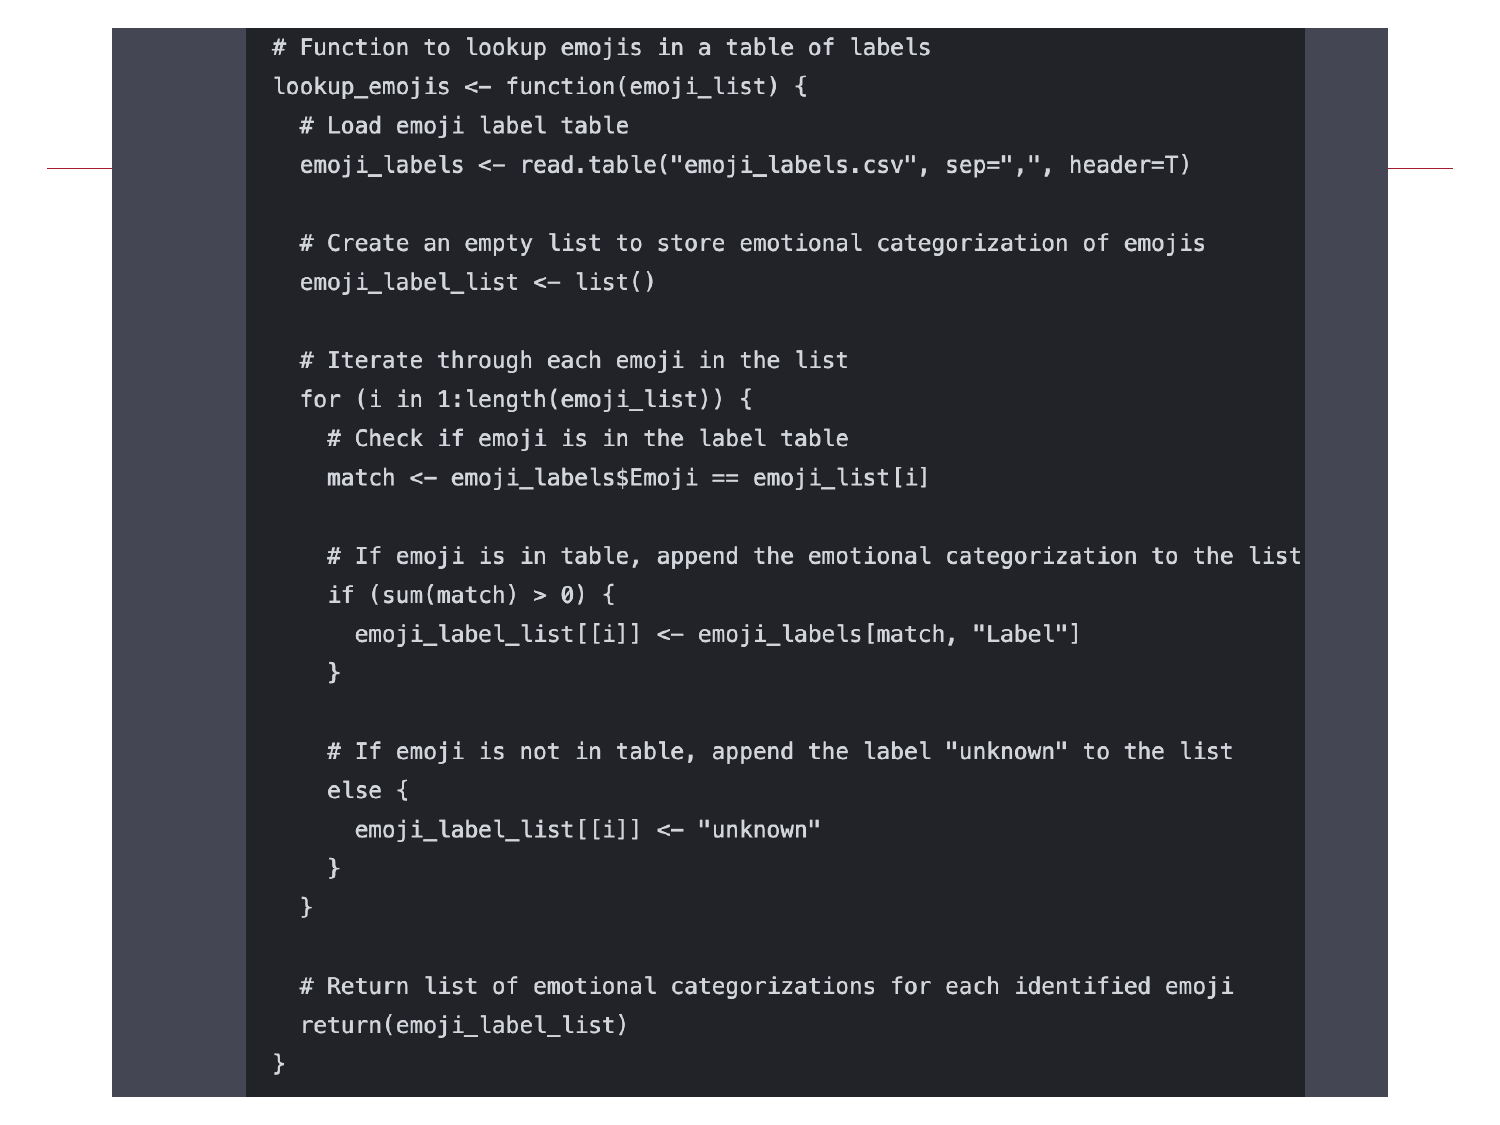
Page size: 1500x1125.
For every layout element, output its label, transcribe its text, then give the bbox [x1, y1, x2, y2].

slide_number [103, 1042, 441, 1103]
picture [112, 28, 1388, 1097]
footer Kwartler [496, 1097, 1004, 1103]
slide_number 25 [1059, 1097, 1200, 1103]
